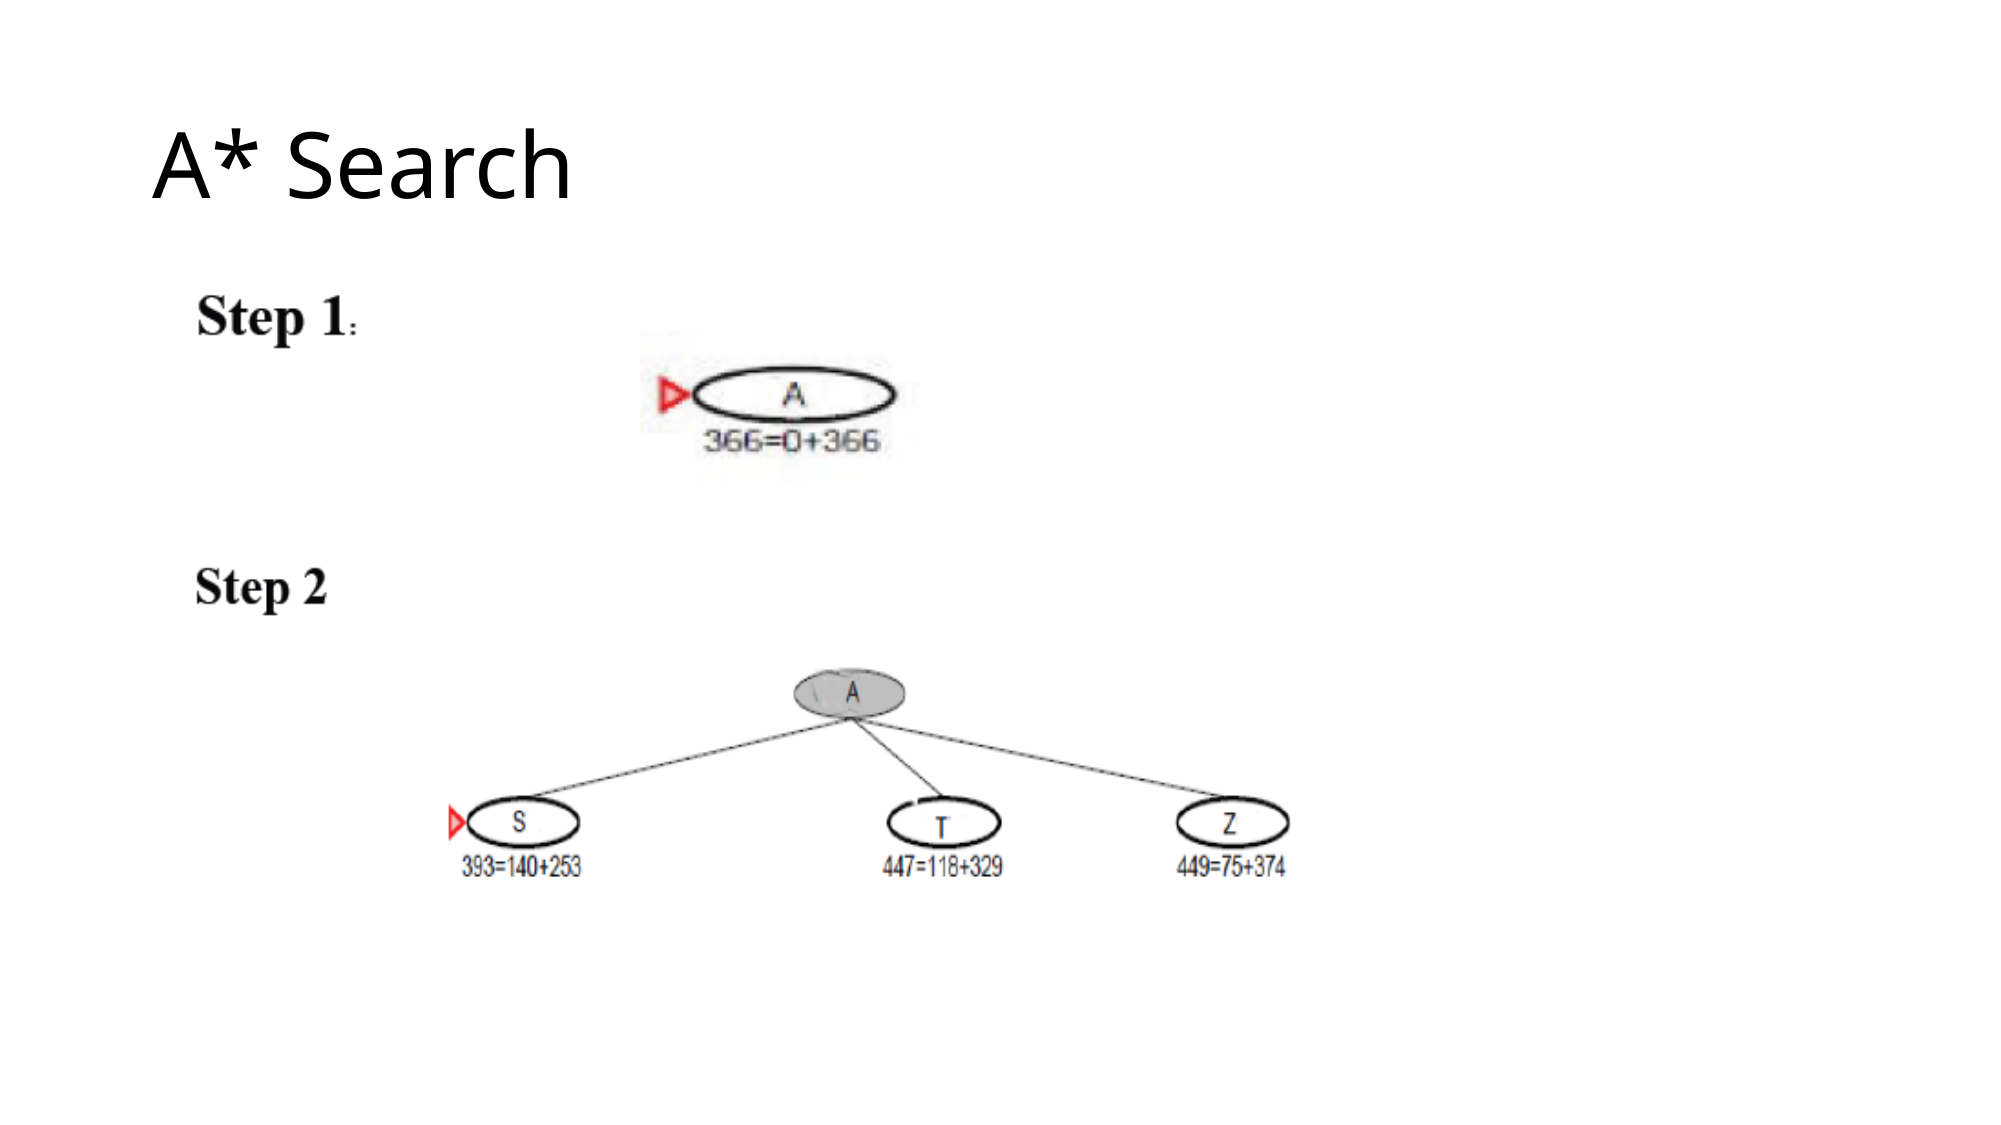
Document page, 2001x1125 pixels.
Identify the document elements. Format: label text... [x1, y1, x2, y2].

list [161, 277, 1542, 1050]
title A* Search [137, 59, 1863, 278]
